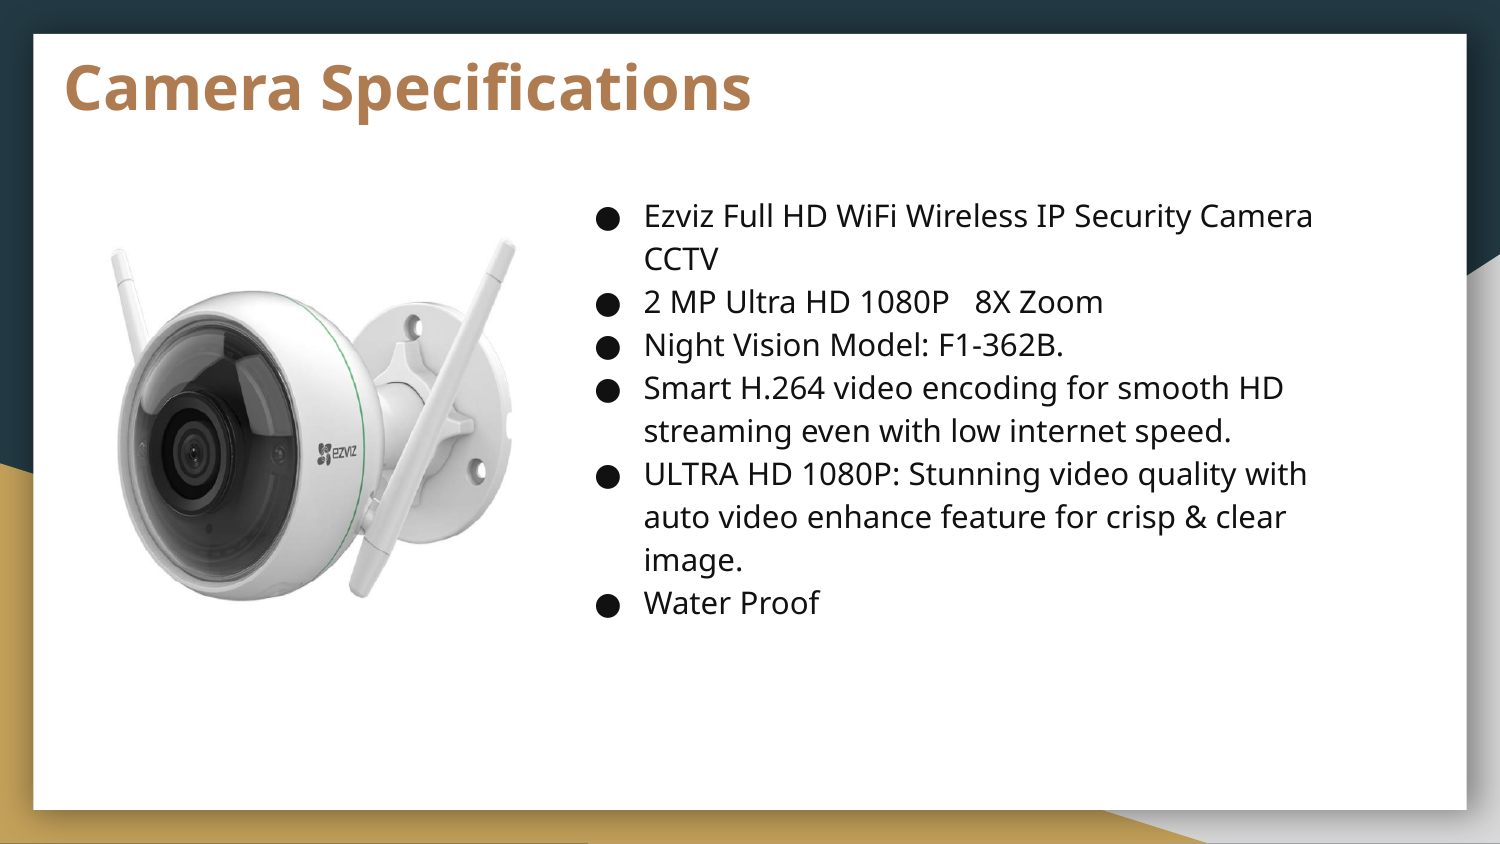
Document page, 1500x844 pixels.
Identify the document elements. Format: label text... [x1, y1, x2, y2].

text_box Ezviz Full HD WiFi Wireless IP Security Camera CCTV 2 MP Ultra HD 1080P 8X Zoom Night Vision Model: F1-362B. Smart H.264 video encoding for smooth HD streaming even with low internet speed. ULTRA HD 1080P: Stunning video quality with auto video enhance feature for crisp & clear image. Water Proof [558, 175, 1392, 668]
title Camera Specifications [48, 32, 1392, 122]
picture [63, 224, 560, 620]
